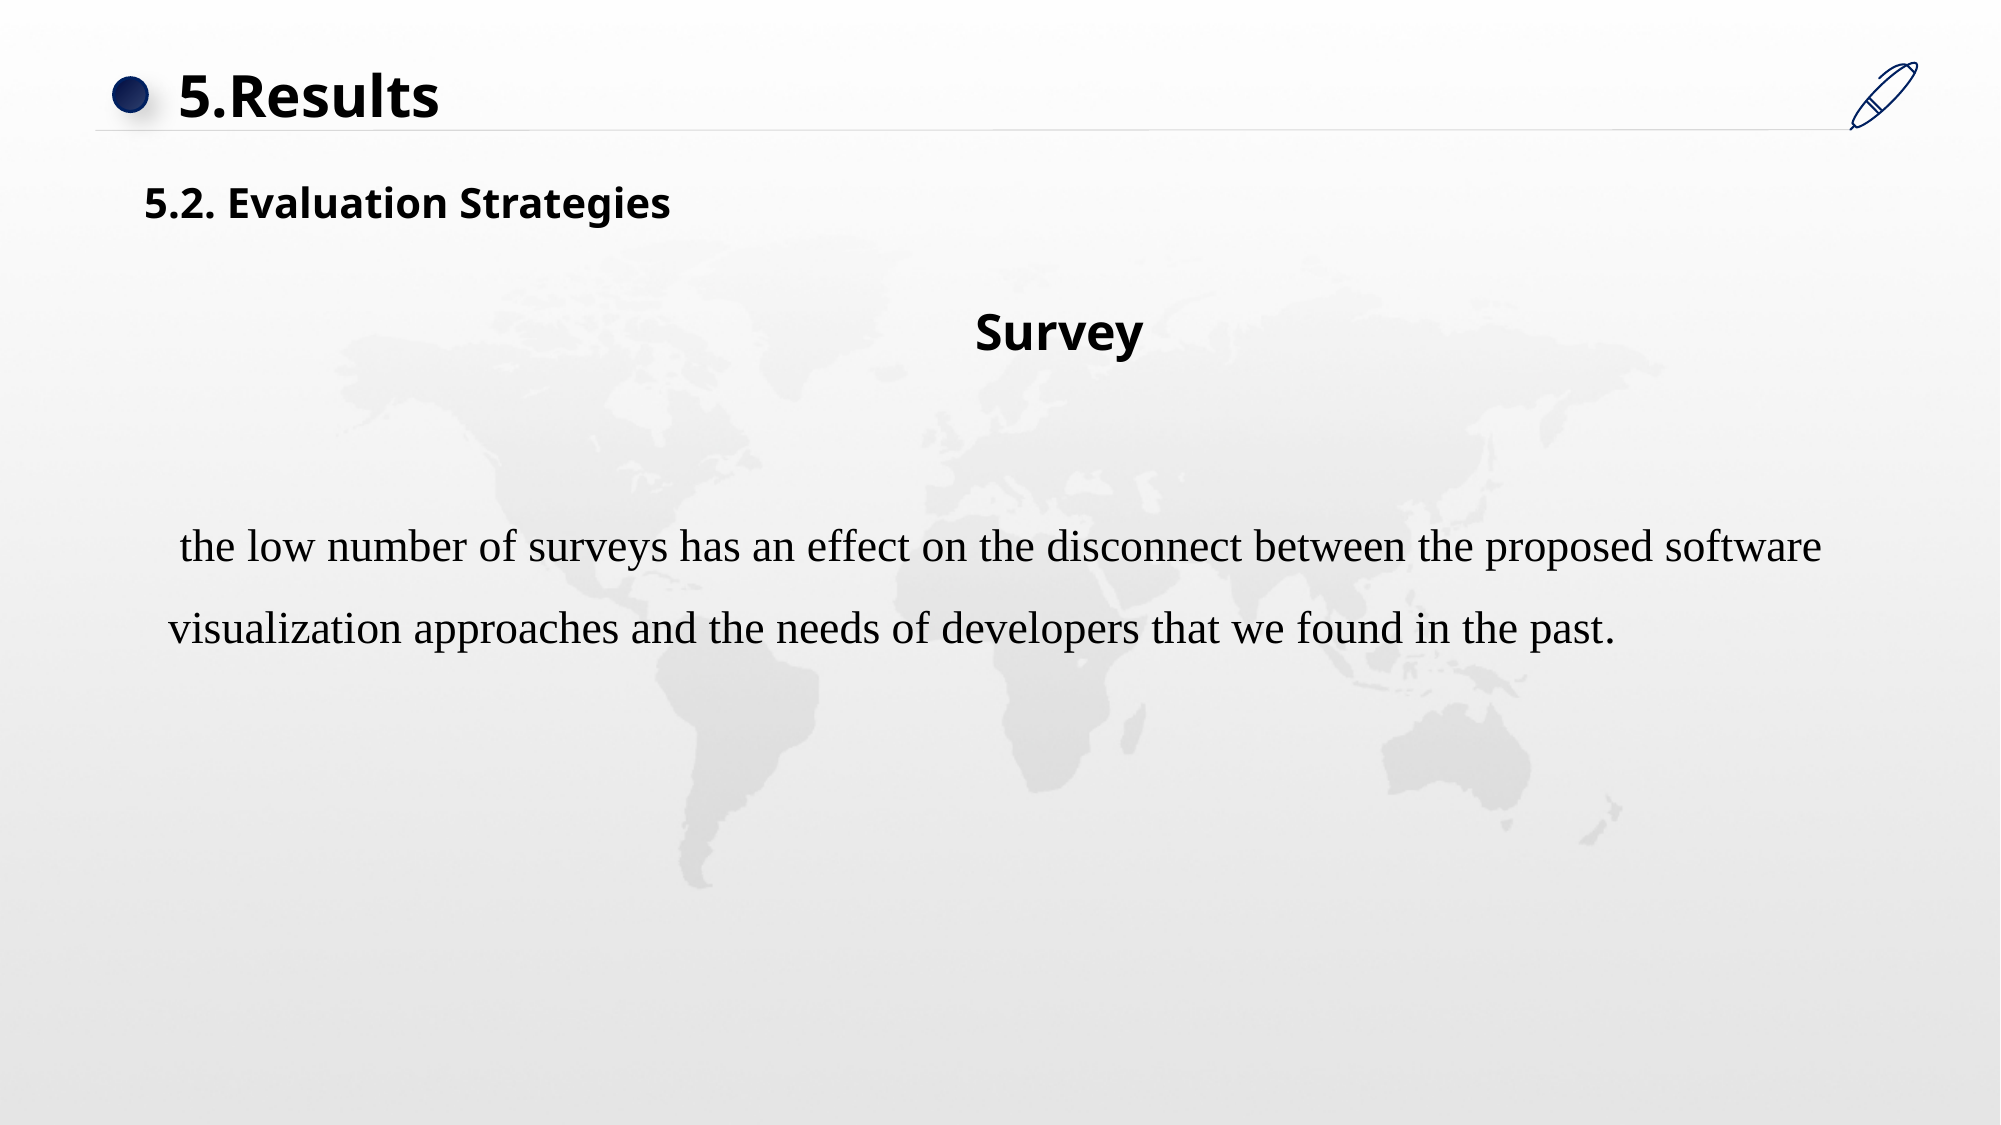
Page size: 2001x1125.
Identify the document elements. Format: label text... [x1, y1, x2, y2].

text_box the low number of surveys has an effect on the disconnect between the proposed software visualization approaches and the needs of developers that we found in the past. [153, 480, 1960, 660]
text_box 5.2. Evaluation Strategies [129, 168, 1050, 234]
text_box 5.Results [154, 51, 456, 129]
text_box 5.Results [154, 131, 456, 137]
text_box [1851, 62, 1918, 130]
text_box [112, 76, 149, 113]
picture [0, 0, 2001, 1125]
text_box Survey [735, 293, 1384, 368]
